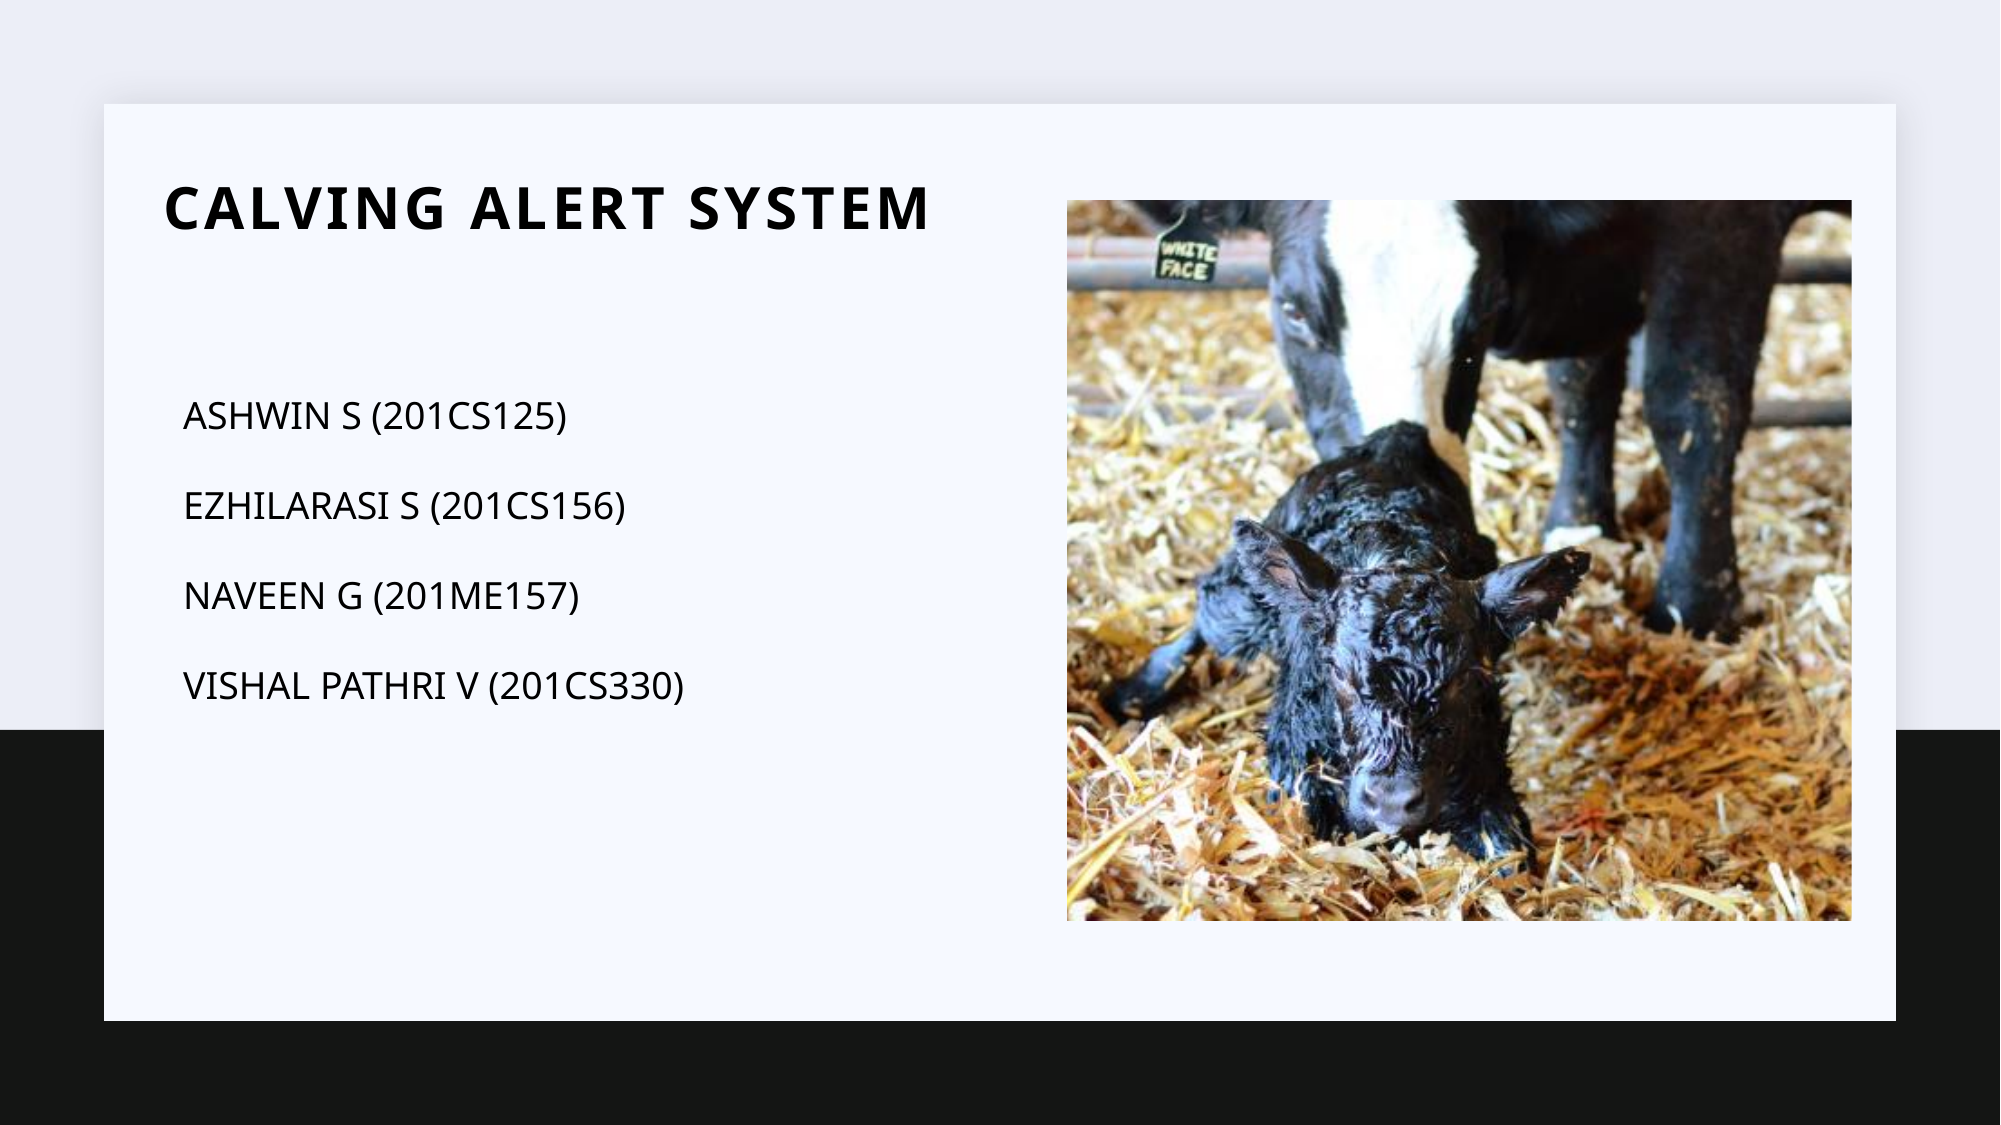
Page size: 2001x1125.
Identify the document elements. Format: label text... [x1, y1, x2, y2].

picture [1066, 200, 1853, 925]
text_box ASHWIN S (201CS125) EZHILARASI S (201CS156) NAVEEN G (201ME157) VISHAL PATHRI V (201CS330) [168, 339, 933, 715]
subtitle CALVING ALERT SYSTEM [148, 163, 975, 290]
